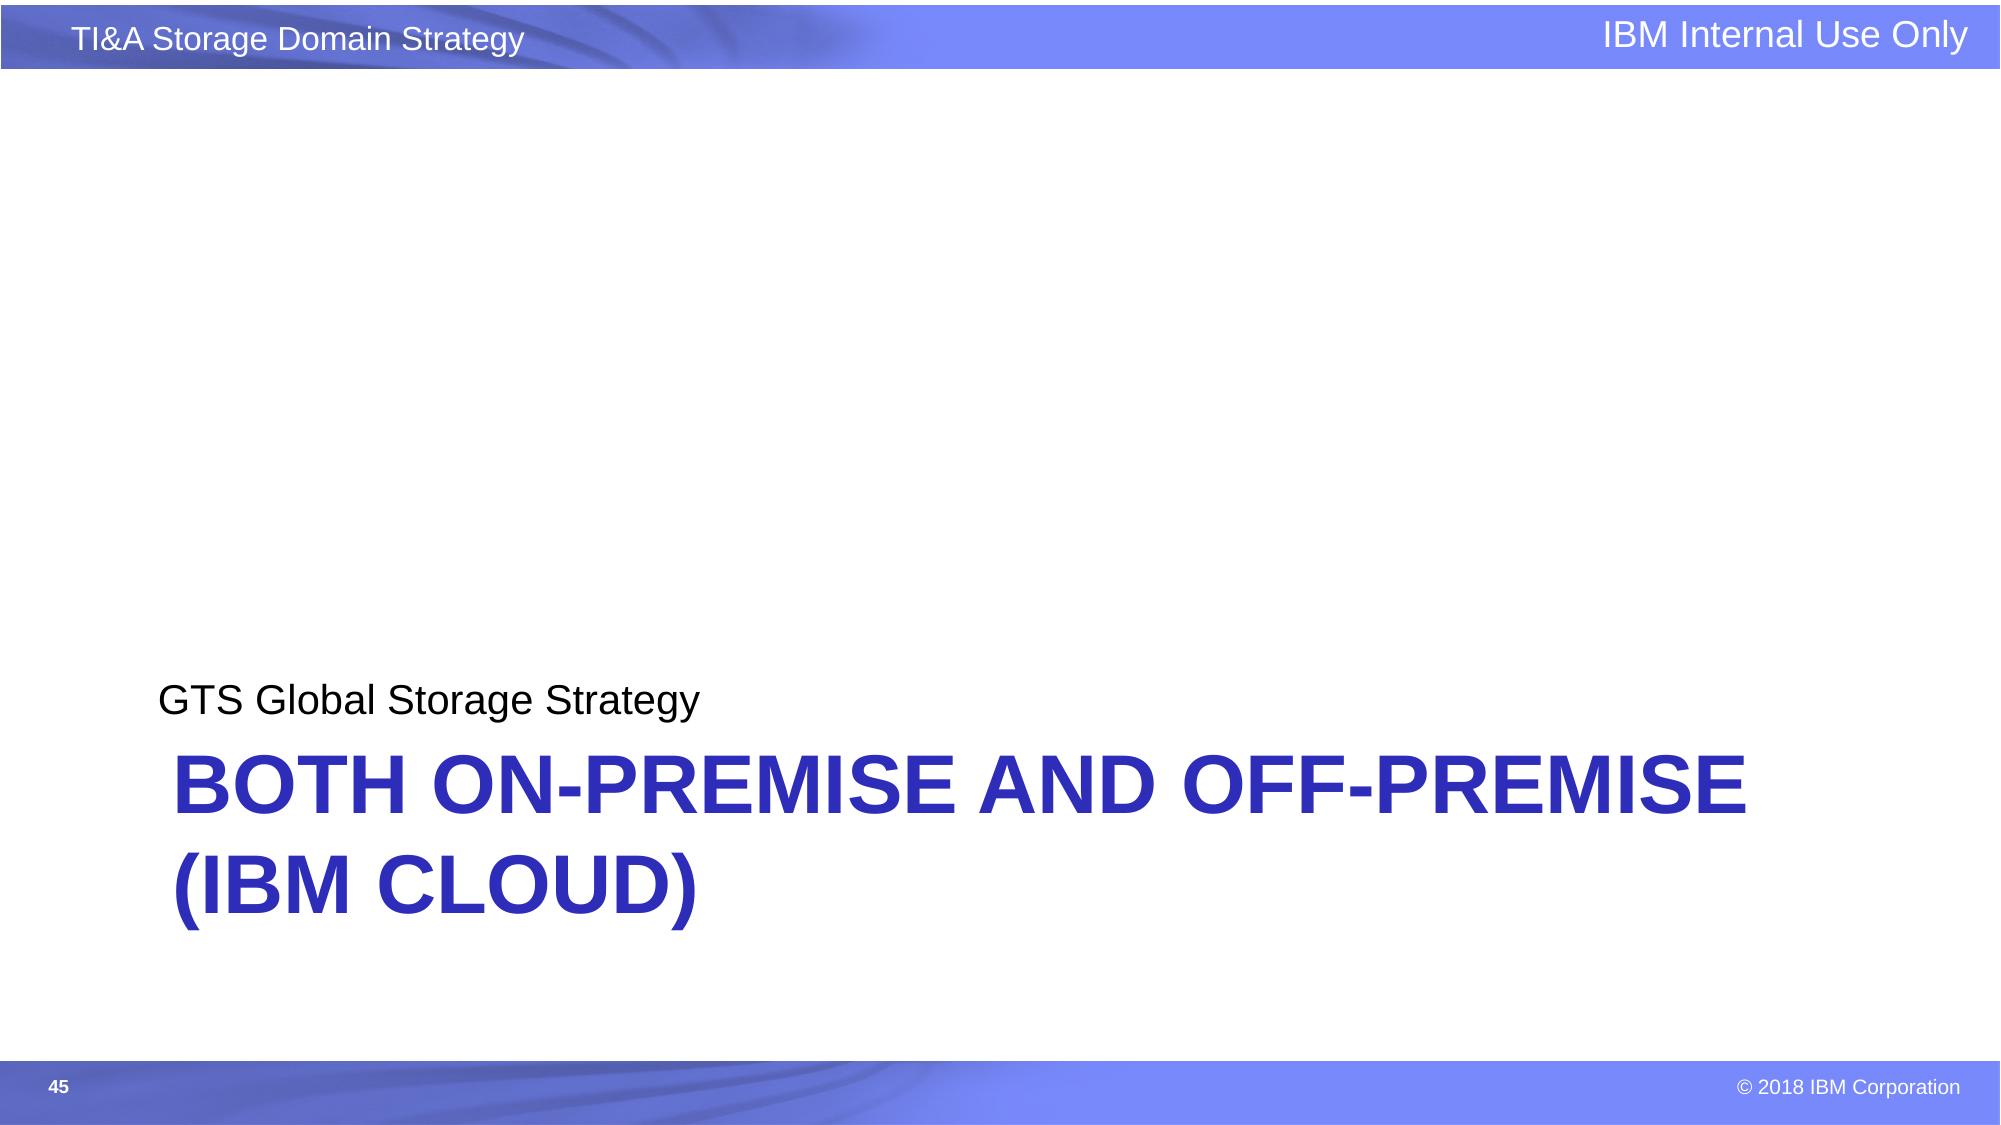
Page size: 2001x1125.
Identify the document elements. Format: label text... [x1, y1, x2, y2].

picture [0, 1061, 2000, 1125]
picture [1, 5, 2000, 69]
list GTS Global Storage Strategy [157, 476, 1858, 723]
title Both ON-Premise and Off-Premise (IBM CLOUD) [157, 723, 1858, 947]
